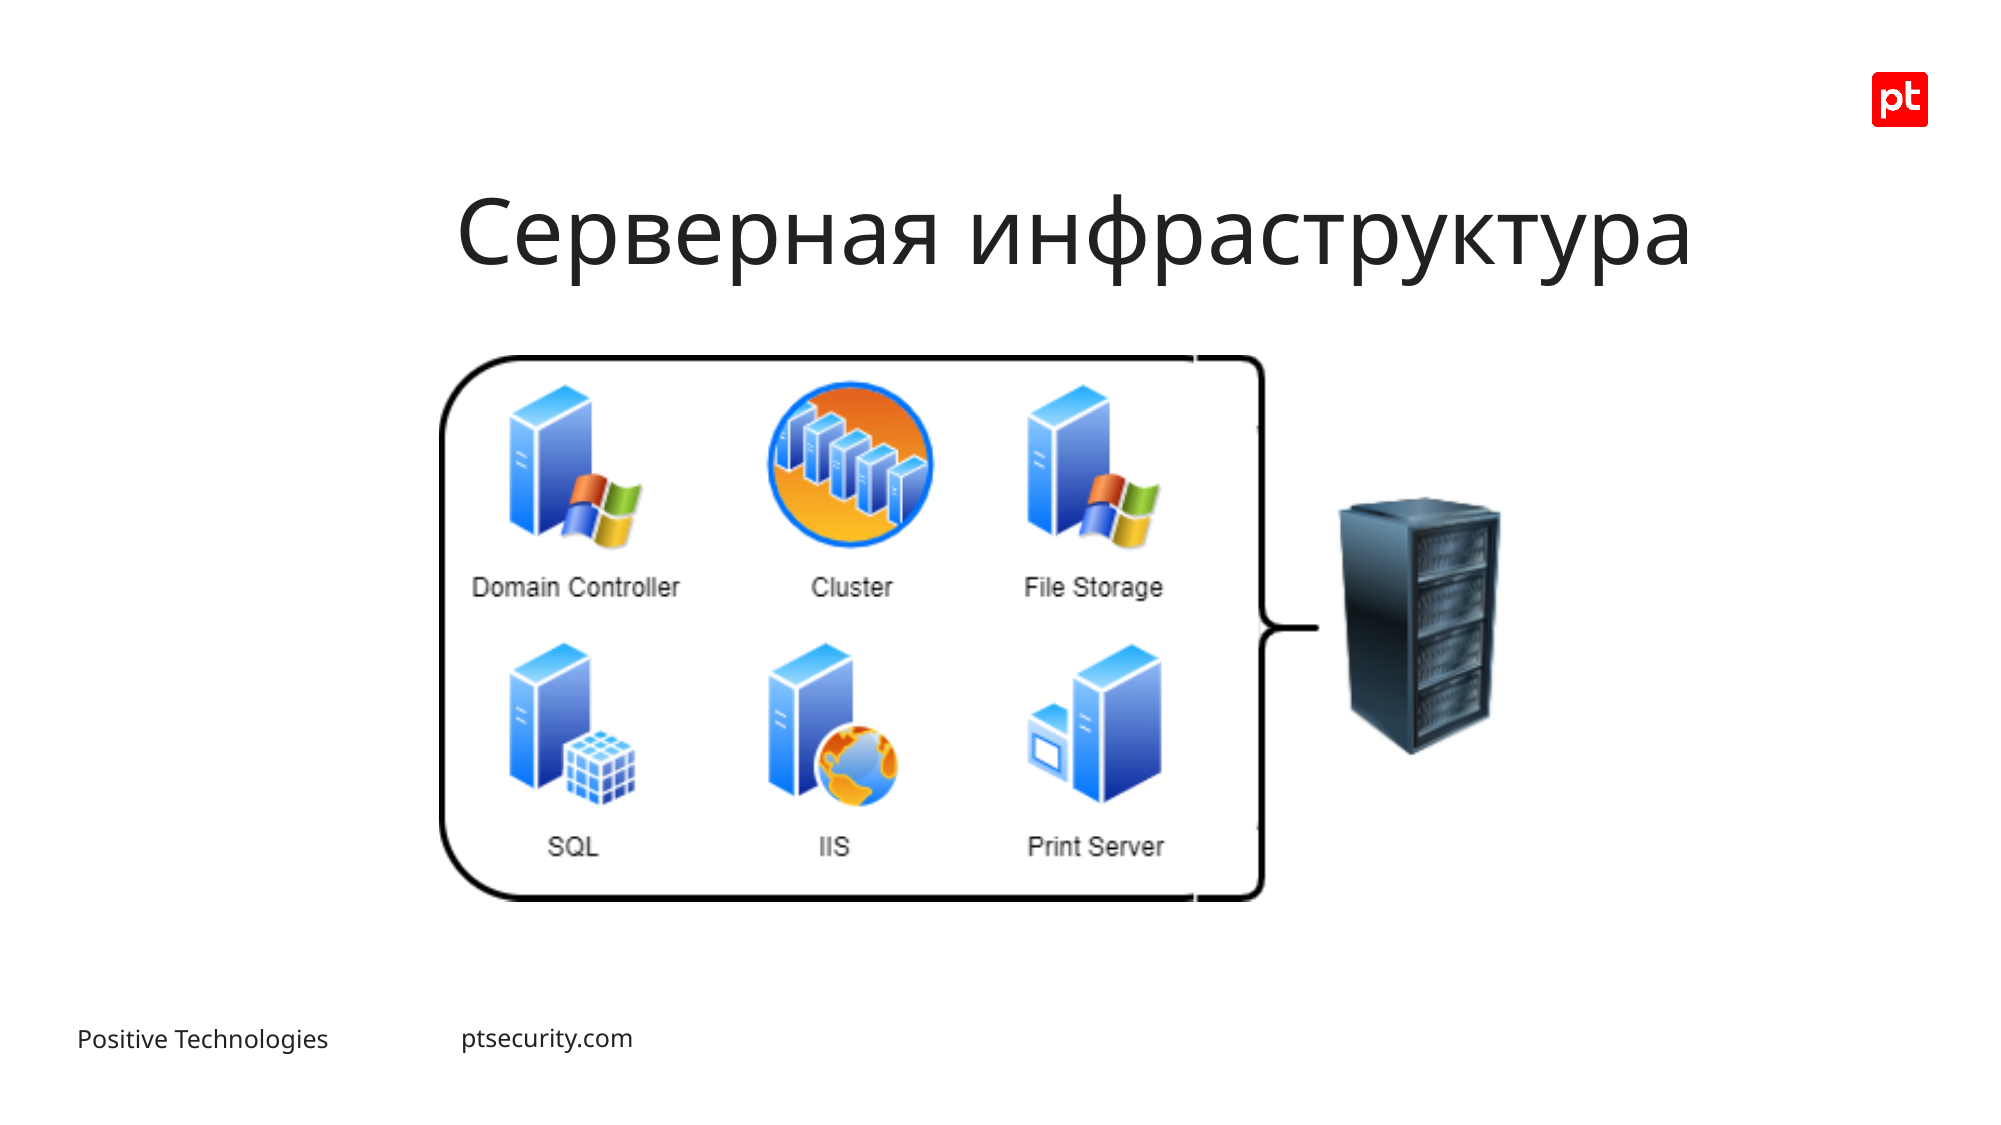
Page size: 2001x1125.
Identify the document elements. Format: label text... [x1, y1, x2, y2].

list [439, 355, 1531, 902]
title Серверная инфраструктура [439, 175, 1928, 356]
picture [1872, 72, 1928, 127]
